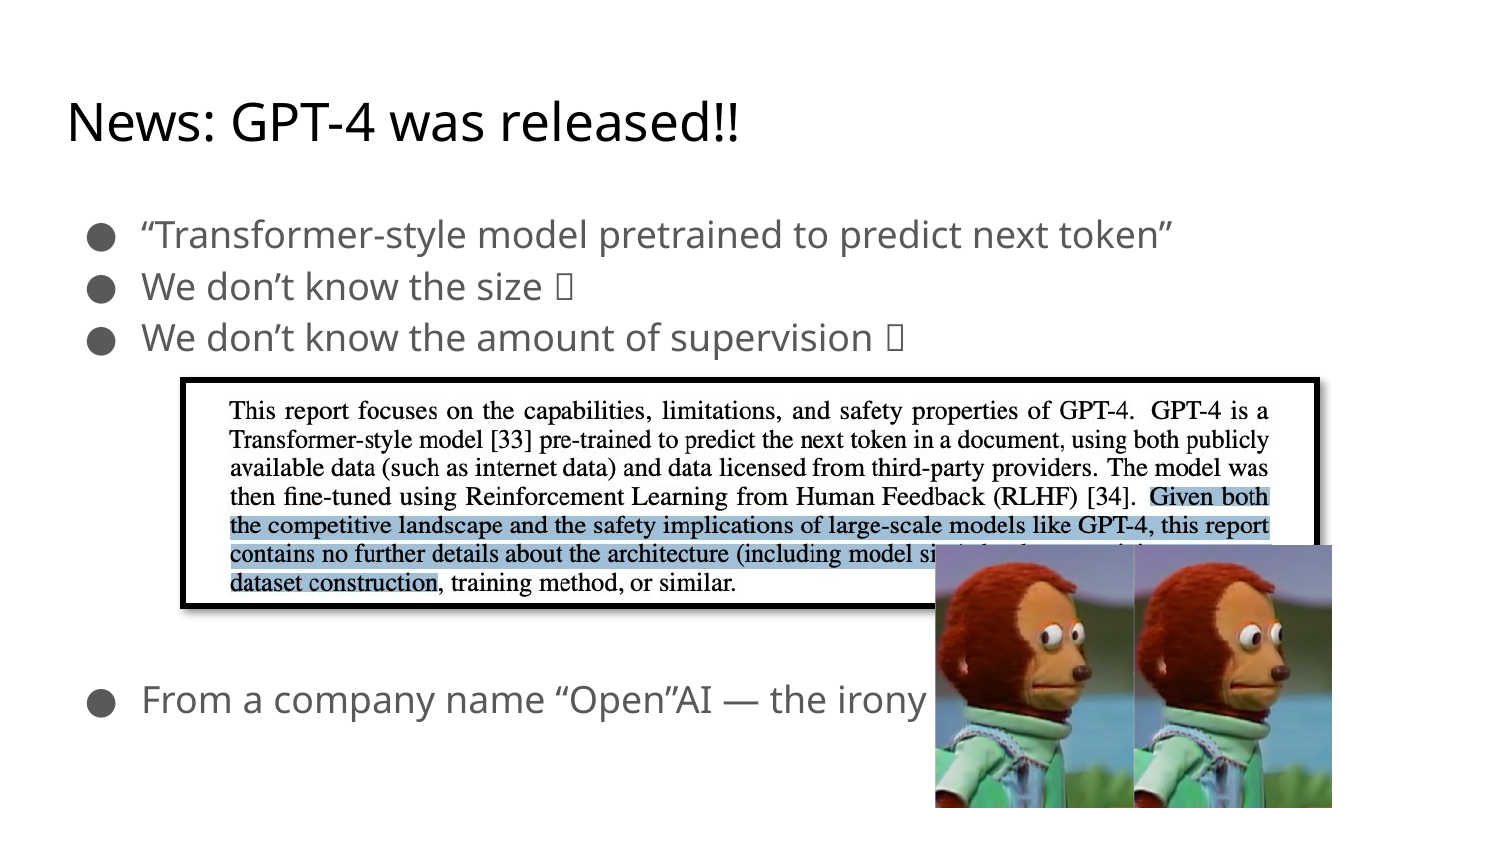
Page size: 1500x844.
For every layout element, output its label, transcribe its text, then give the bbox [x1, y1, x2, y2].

list “Transformer-style model pretrained to predict next token” We don’t know the size  We don’t know the amount of supervision  From a company name “Open”AI — the irony [51, 189, 1449, 750]
picture [185, 383, 1332, 808]
title News: GPT-4 was released!! [51, 72, 1449, 167]
